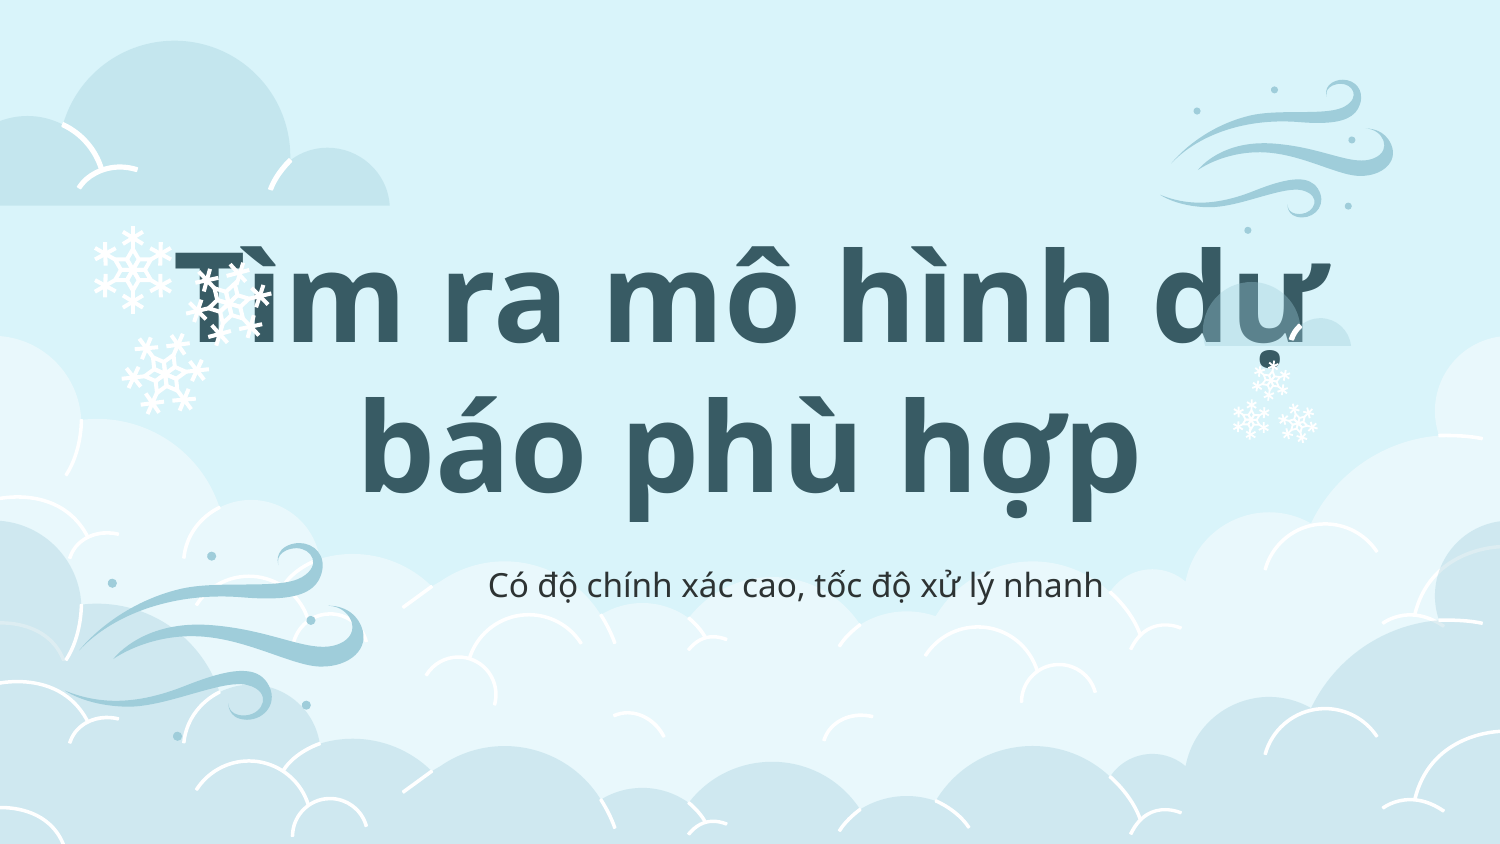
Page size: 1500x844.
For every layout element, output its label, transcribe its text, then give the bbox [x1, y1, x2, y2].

title Tìm ra mô hình dự báo phù hợp [101, 233, 1399, 533]
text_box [1196, 281, 1352, 347]
subtitle Có độ chính xác cao, tốc độ xử lý nhanh [472, 543, 1130, 634]
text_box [64, 542, 371, 742]
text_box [1159, 79, 1399, 235]
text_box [1228, 362, 1311, 451]
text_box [0, 40, 391, 416]
